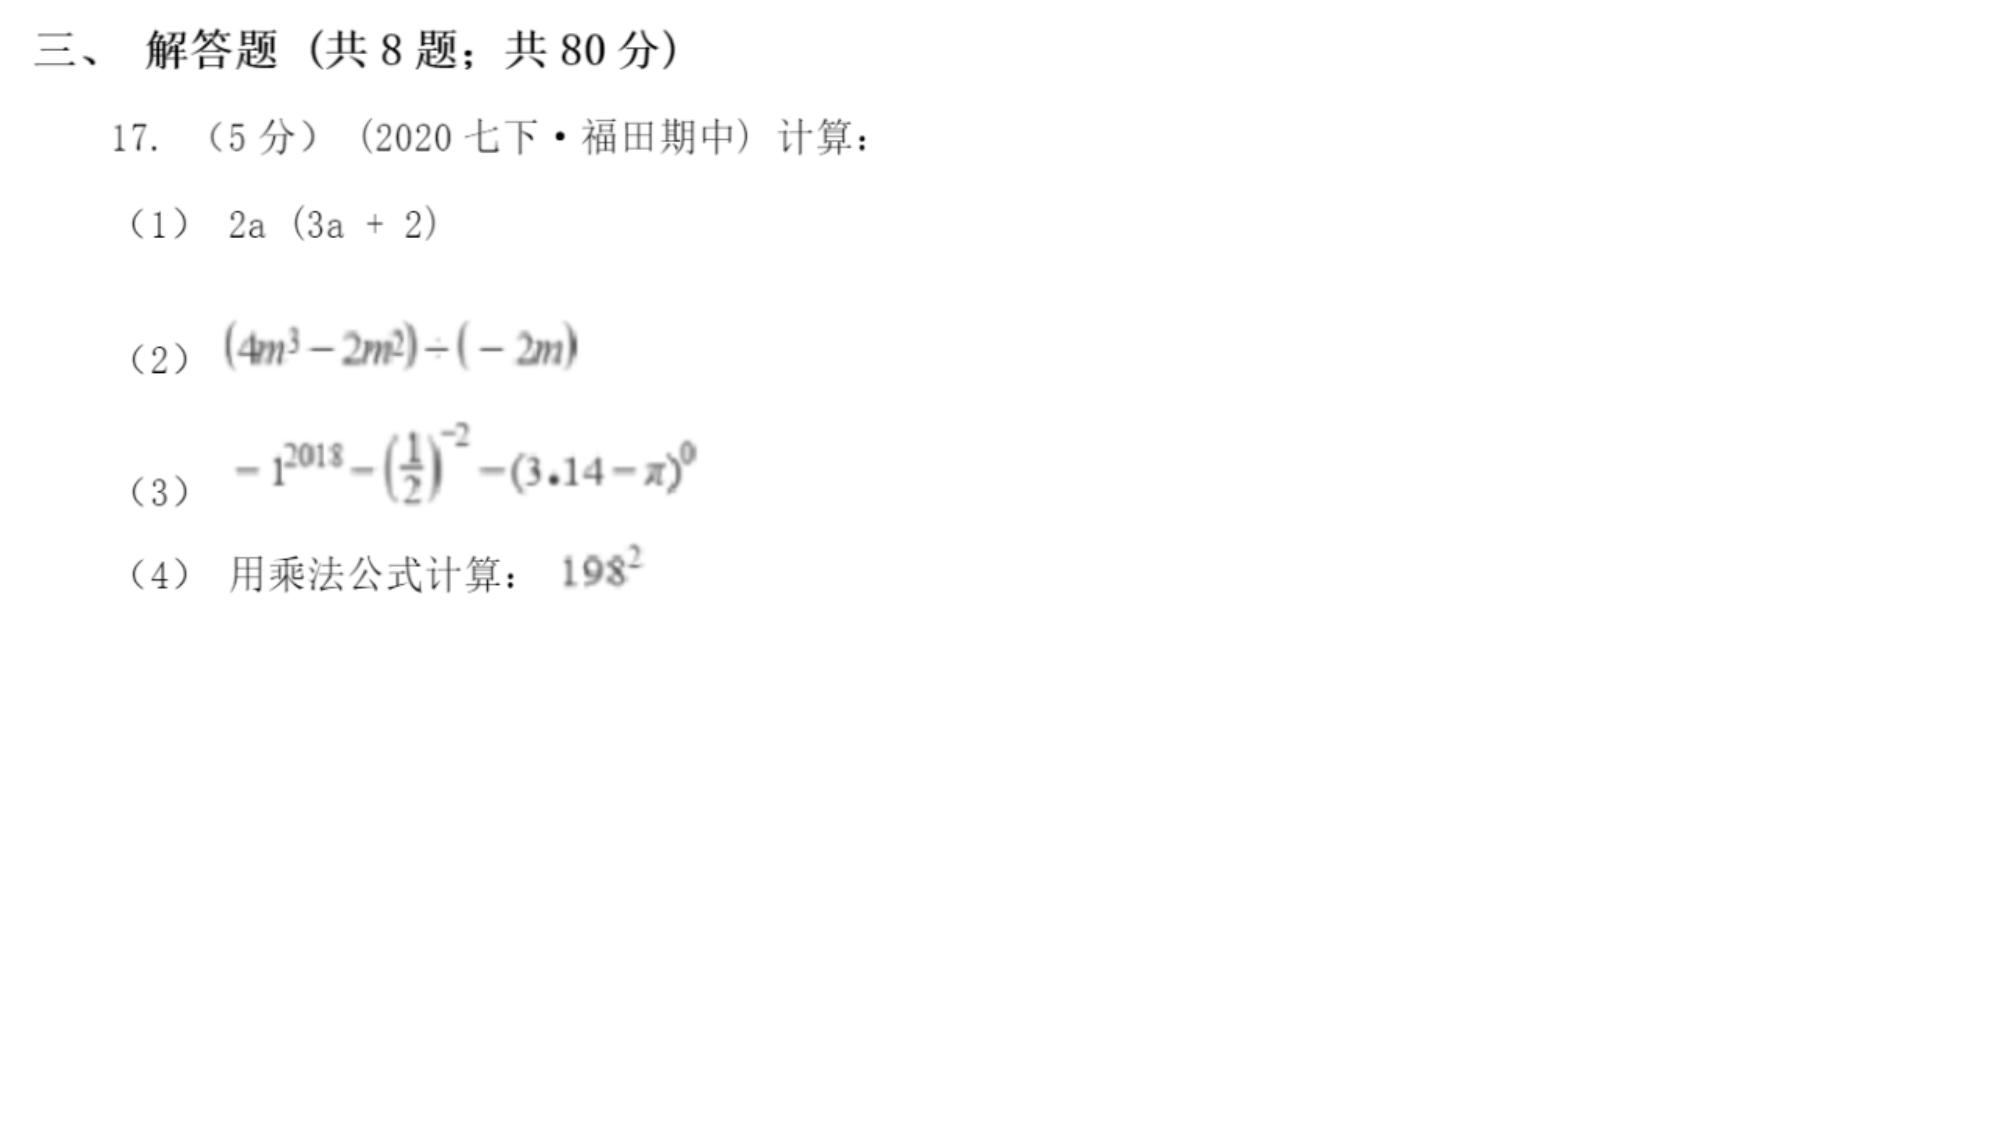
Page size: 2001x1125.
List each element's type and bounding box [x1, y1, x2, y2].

picture [102, 317, 703, 606]
picture [0, 0, 885, 260]
